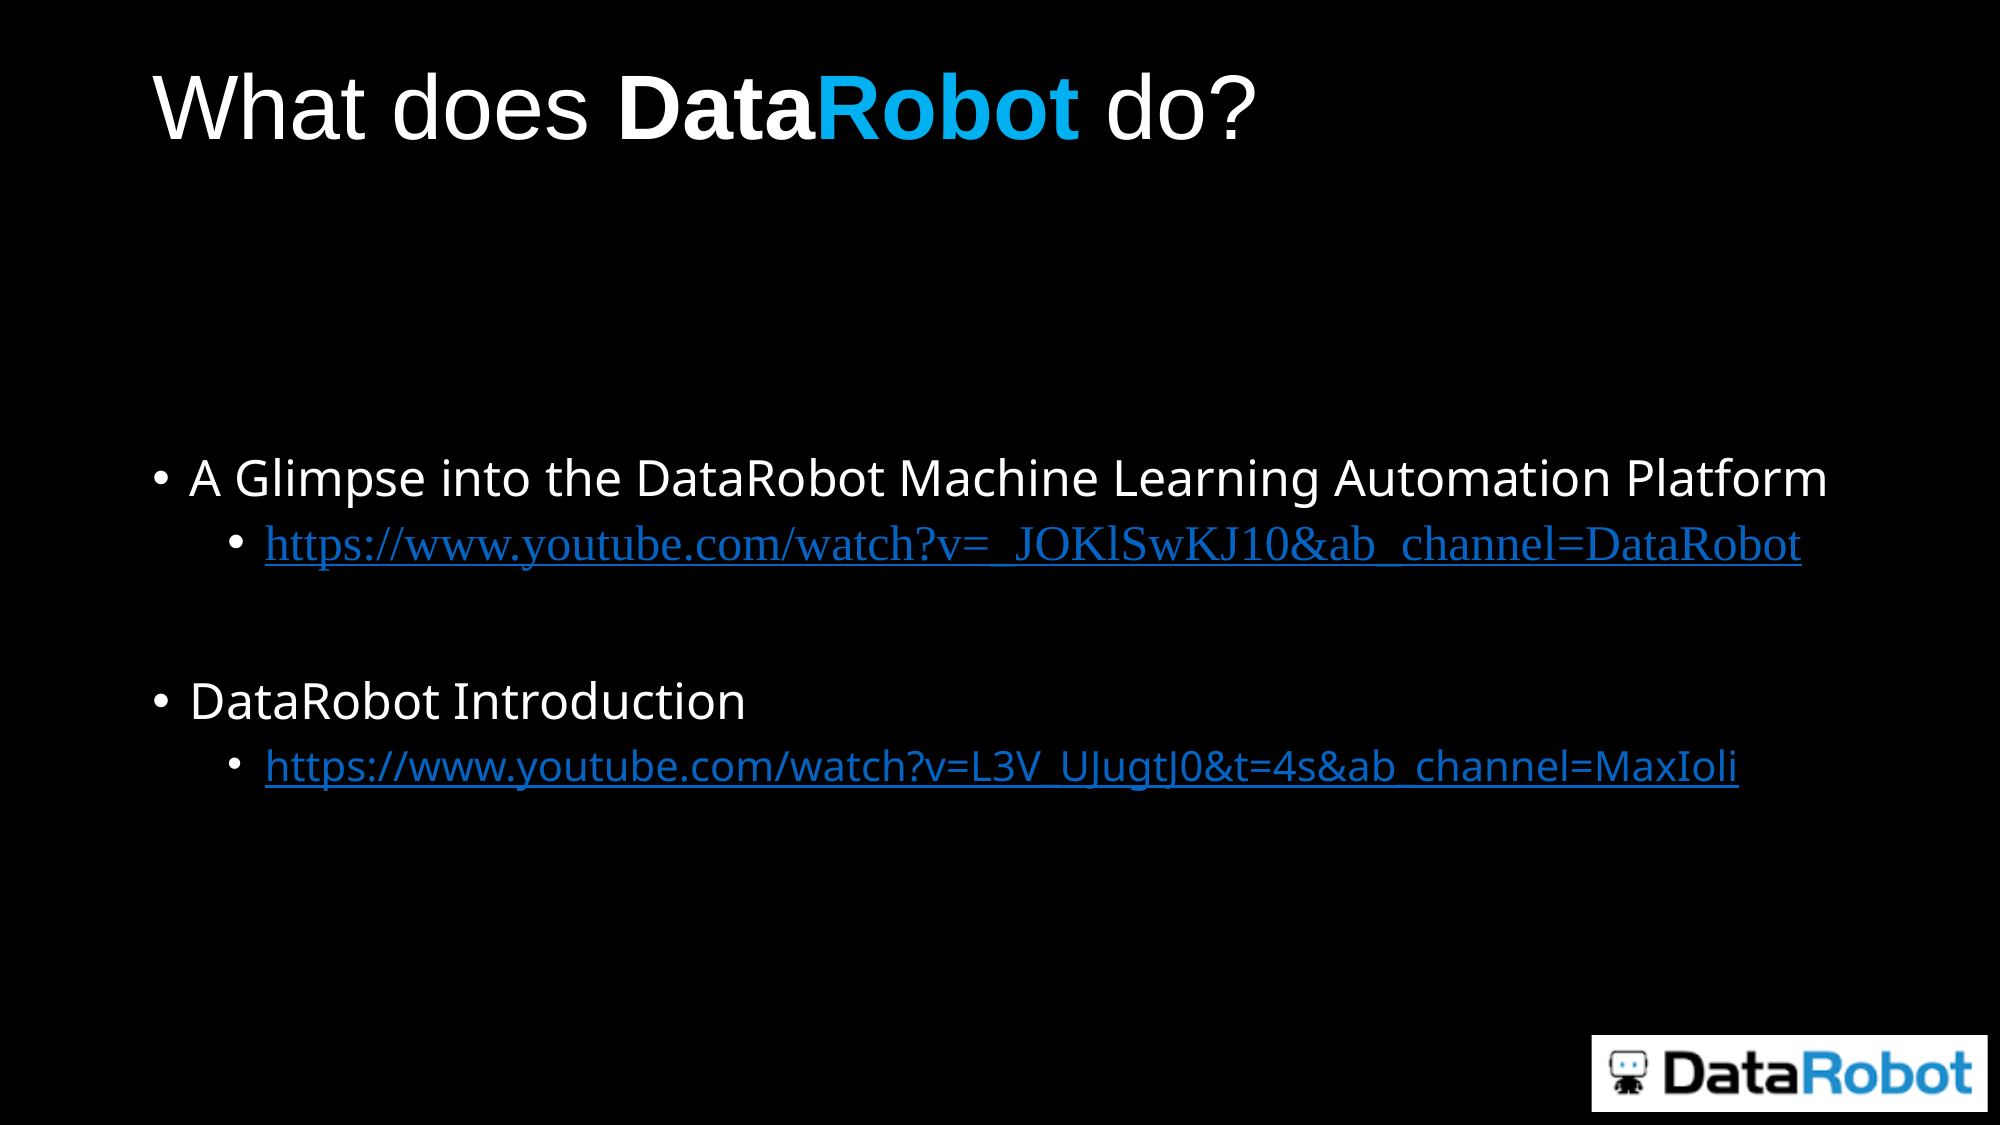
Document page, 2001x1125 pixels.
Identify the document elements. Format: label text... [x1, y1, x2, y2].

list A Glimpse into the DataRobot Machine Learning Automation Platform https://www.youtube.com/watch?v=_JOKlSwKJ10&ab_channel=DataRobot DataRobot Introduction https://www.youtube.com/watch?v=L3V_UJugtJ0&t=4s&ab_channel=MaxIoli [137, 299, 1863, 1014]
picture [1591, 1035, 1988, 1112]
title What does DataRobot do? [137, 1, 1863, 219]
